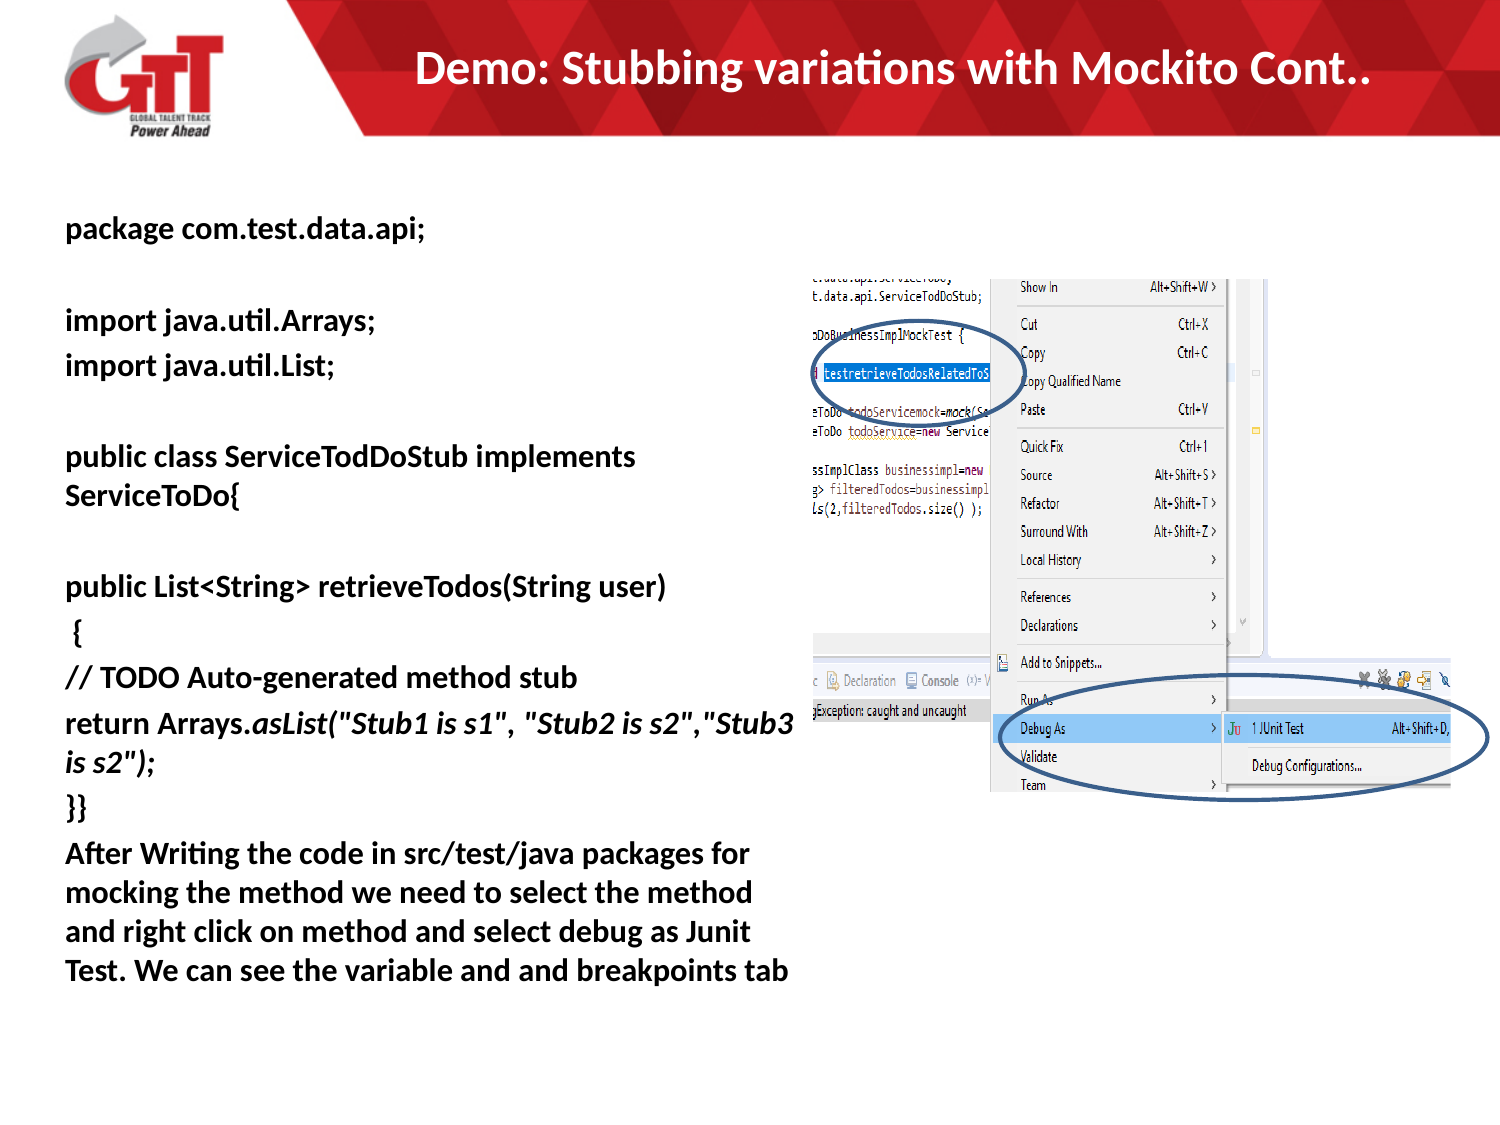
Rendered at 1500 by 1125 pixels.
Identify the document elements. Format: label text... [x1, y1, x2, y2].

title Demo: Stubbing variations with Mockito Cont.. [324, 12, 1463, 118]
picture [0, 0, 1500, 1125]
list package com.test.data.api; import java.util.Arrays; import java.util.List; public class ServiceTodDoStub implements ServiceToDo{ public List<String> retrieveTodos(String user) { // TODO Auto-generated method stub return Arrays.asList("Stub1 is s1", "Stub2 is s2","Stub3 is s2"); }} After Writing the code in src/test/java packages for mocking the method we need to select the method and right click on method and select debug as Junit Test. We can see the variable and and breakpoints tab [50, 200, 813, 1030]
text_box [1456, 704, 1490, 771]
